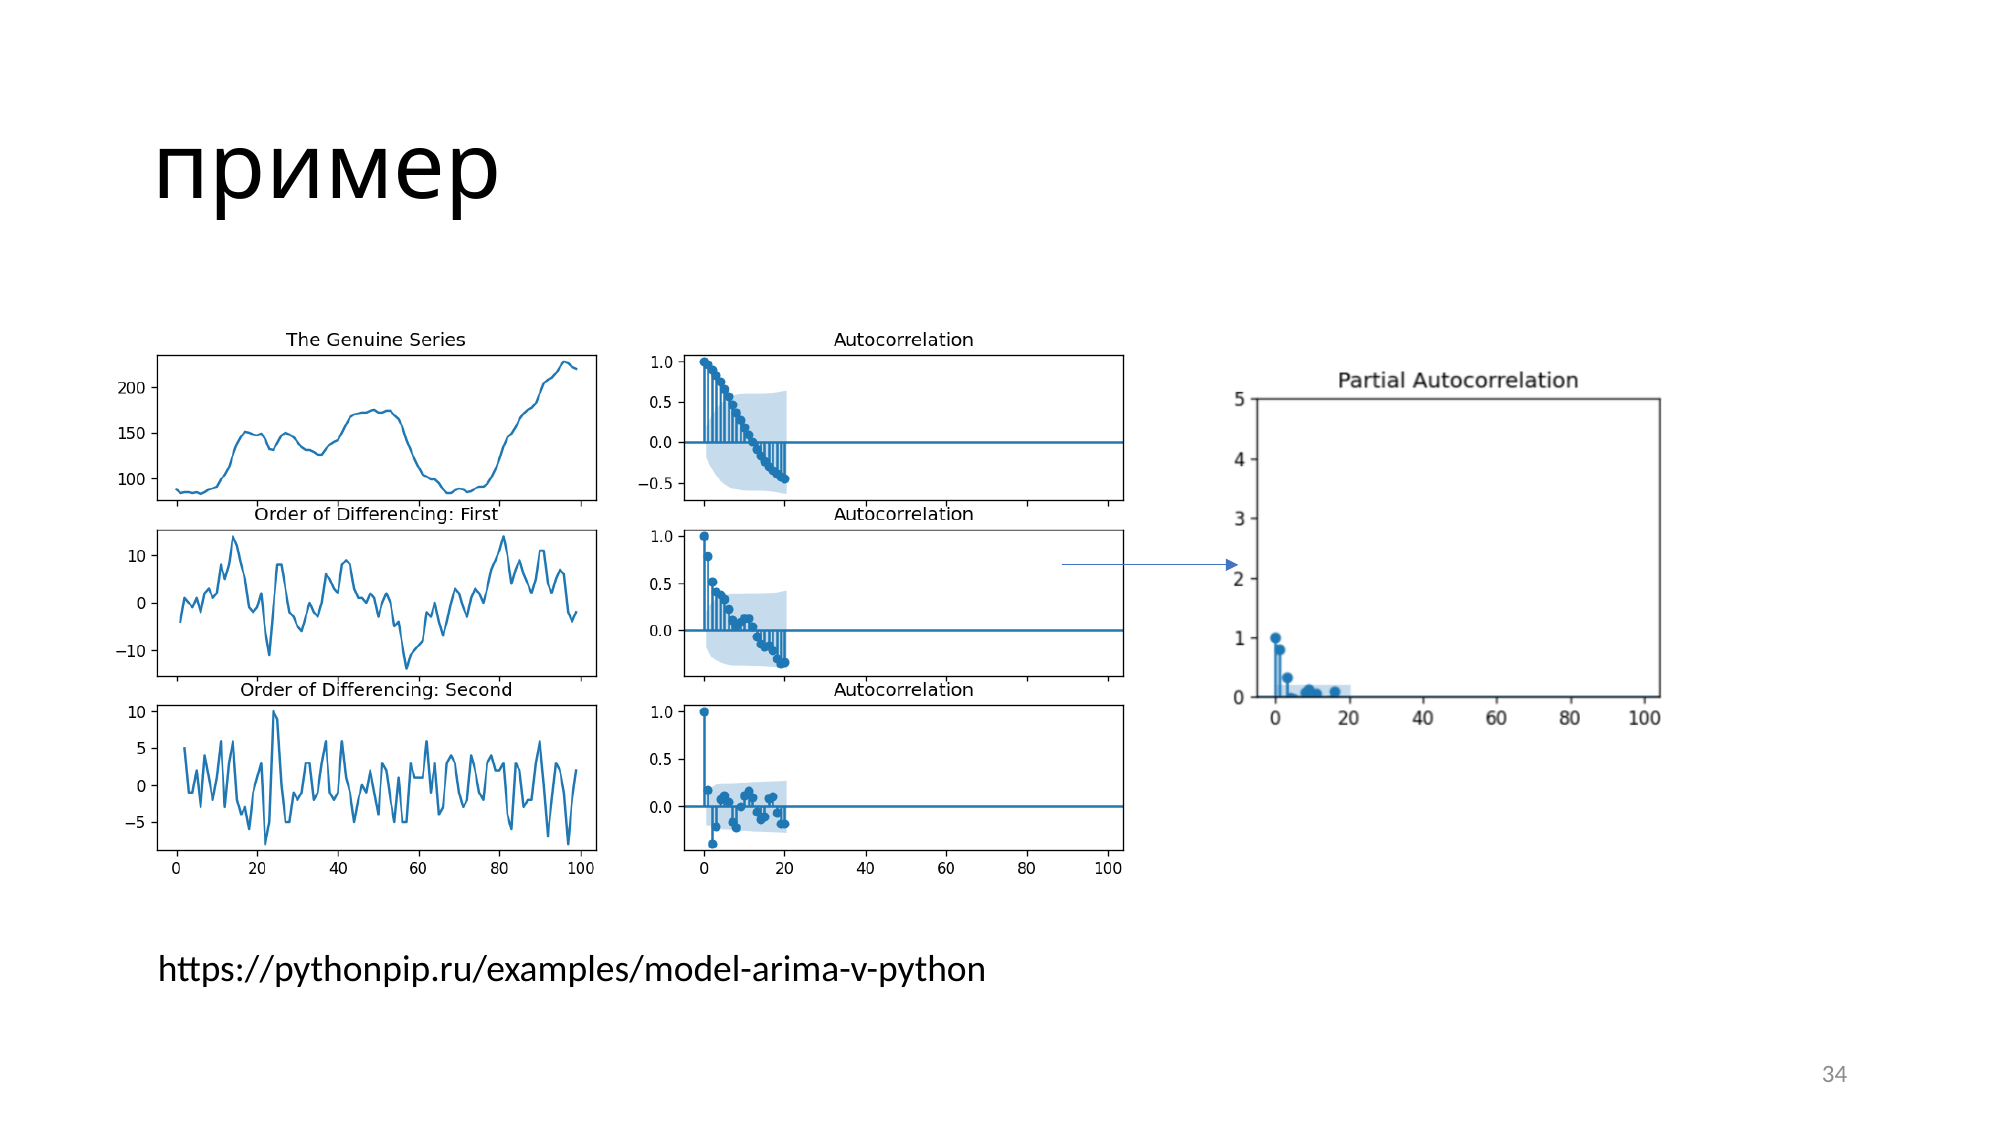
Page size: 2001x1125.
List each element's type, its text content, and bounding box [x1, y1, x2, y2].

text_box https://pythonpip.ru/examples/model-arima-v-python [143, 936, 1003, 997]
slide_number 34 [1412, 1042, 1863, 1103]
picture [0, 277, 1687, 922]
title пример [137, 59, 1863, 278]
